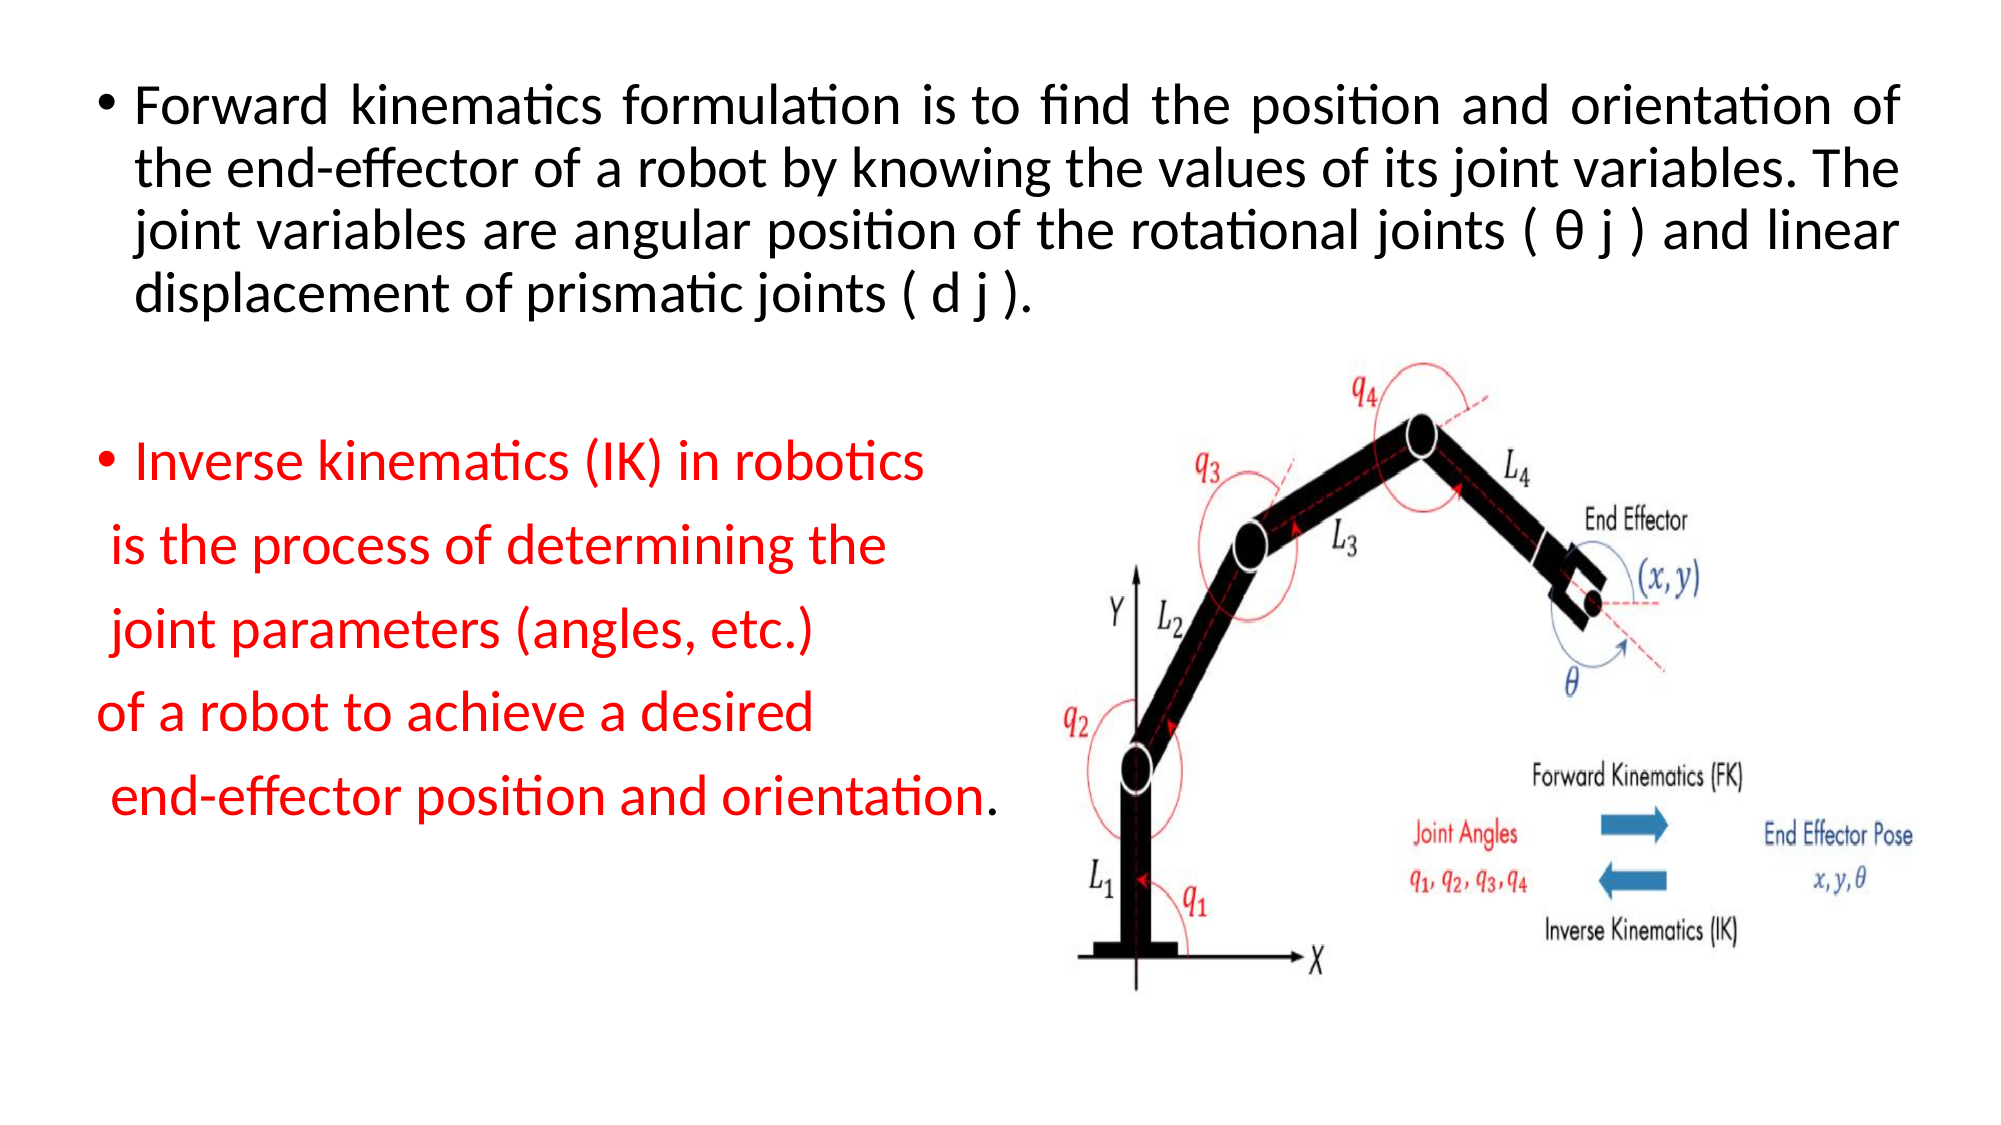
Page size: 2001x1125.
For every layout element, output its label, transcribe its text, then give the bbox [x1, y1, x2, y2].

list Forward kinematics formulation is to find the position and orientation of the end-effector of a robot by knowing the values of its joint variables. The joint variables are angular position of the rotational joints ( θ j ) and linear displacement of prismatic joints ( d j ). Inverse kinematics (IK) in robotics is the process of determining the joint parameters (angles, etc.) of a robot to achieve a desired end-effector position and orientation. [81, 66, 1918, 1016]
picture [1052, 349, 1918, 995]
